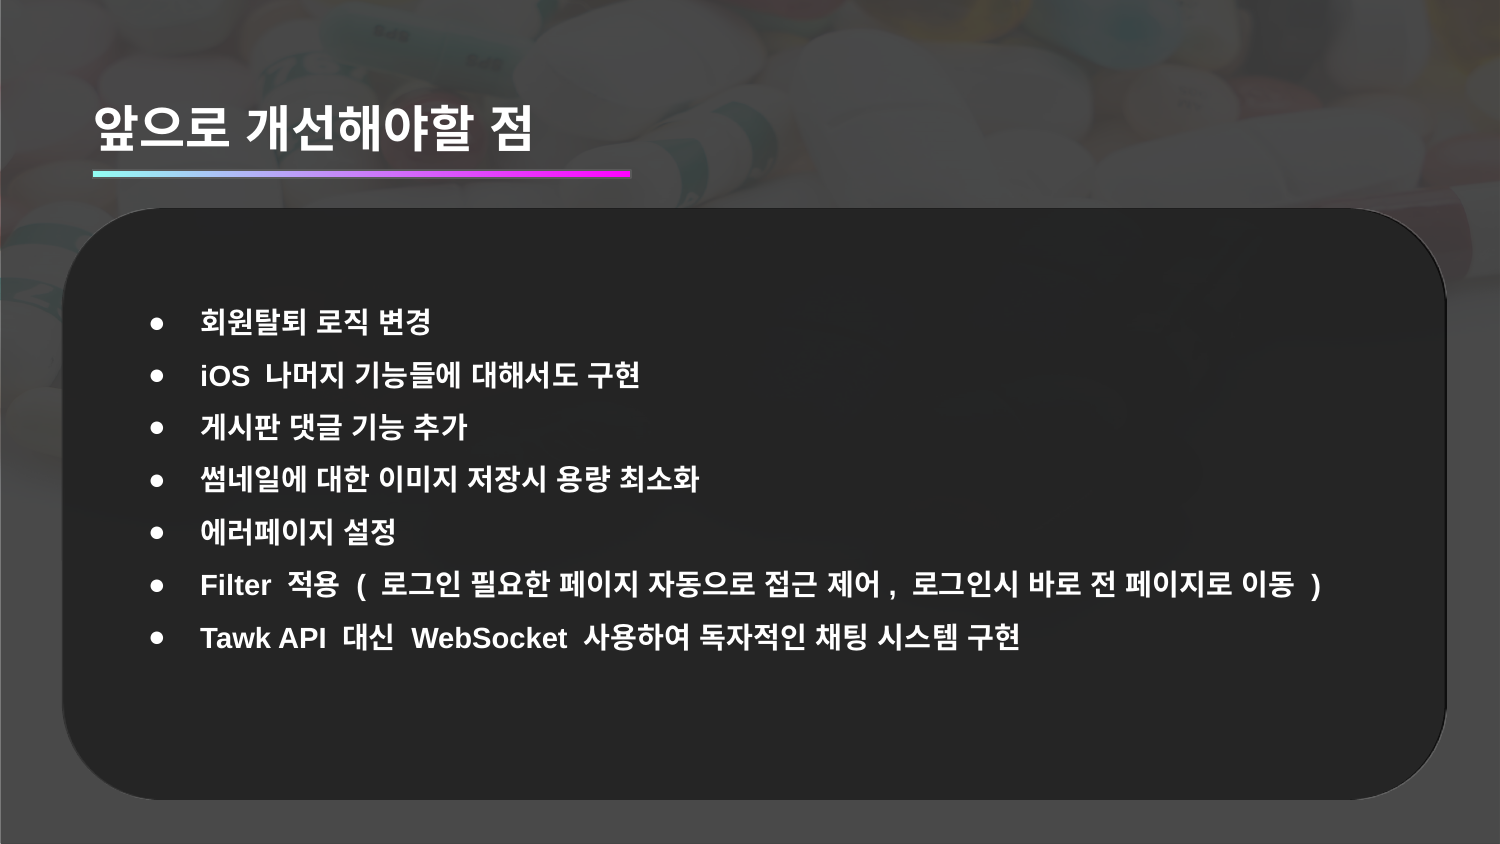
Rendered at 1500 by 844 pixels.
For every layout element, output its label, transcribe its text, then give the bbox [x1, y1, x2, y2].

text_box 앞으로 개선해야할 점 [78, 82, 914, 186]
text_box [0, 0, 1500, 844]
text_box [92, 169, 631, 179]
text_box [61, 208, 1445, 800]
text_box 회원탈퇴 로직 변경 iOS 나머지 기능들에 대해서도 구현 게시판 댓글 기능 추가 썸네일에 대한 이미지 저장시 용량 최소화 에러페이지 설정 Filter 적용 ( 로그인 필요한 페이지 자동으로 접근 제어, 로그인시 바로 전 페이지로 이동 ) Tawk API 대신 WebSocket 사용하여 독자적인 채팅 시스템 구현 [110, 271, 1390, 788]
